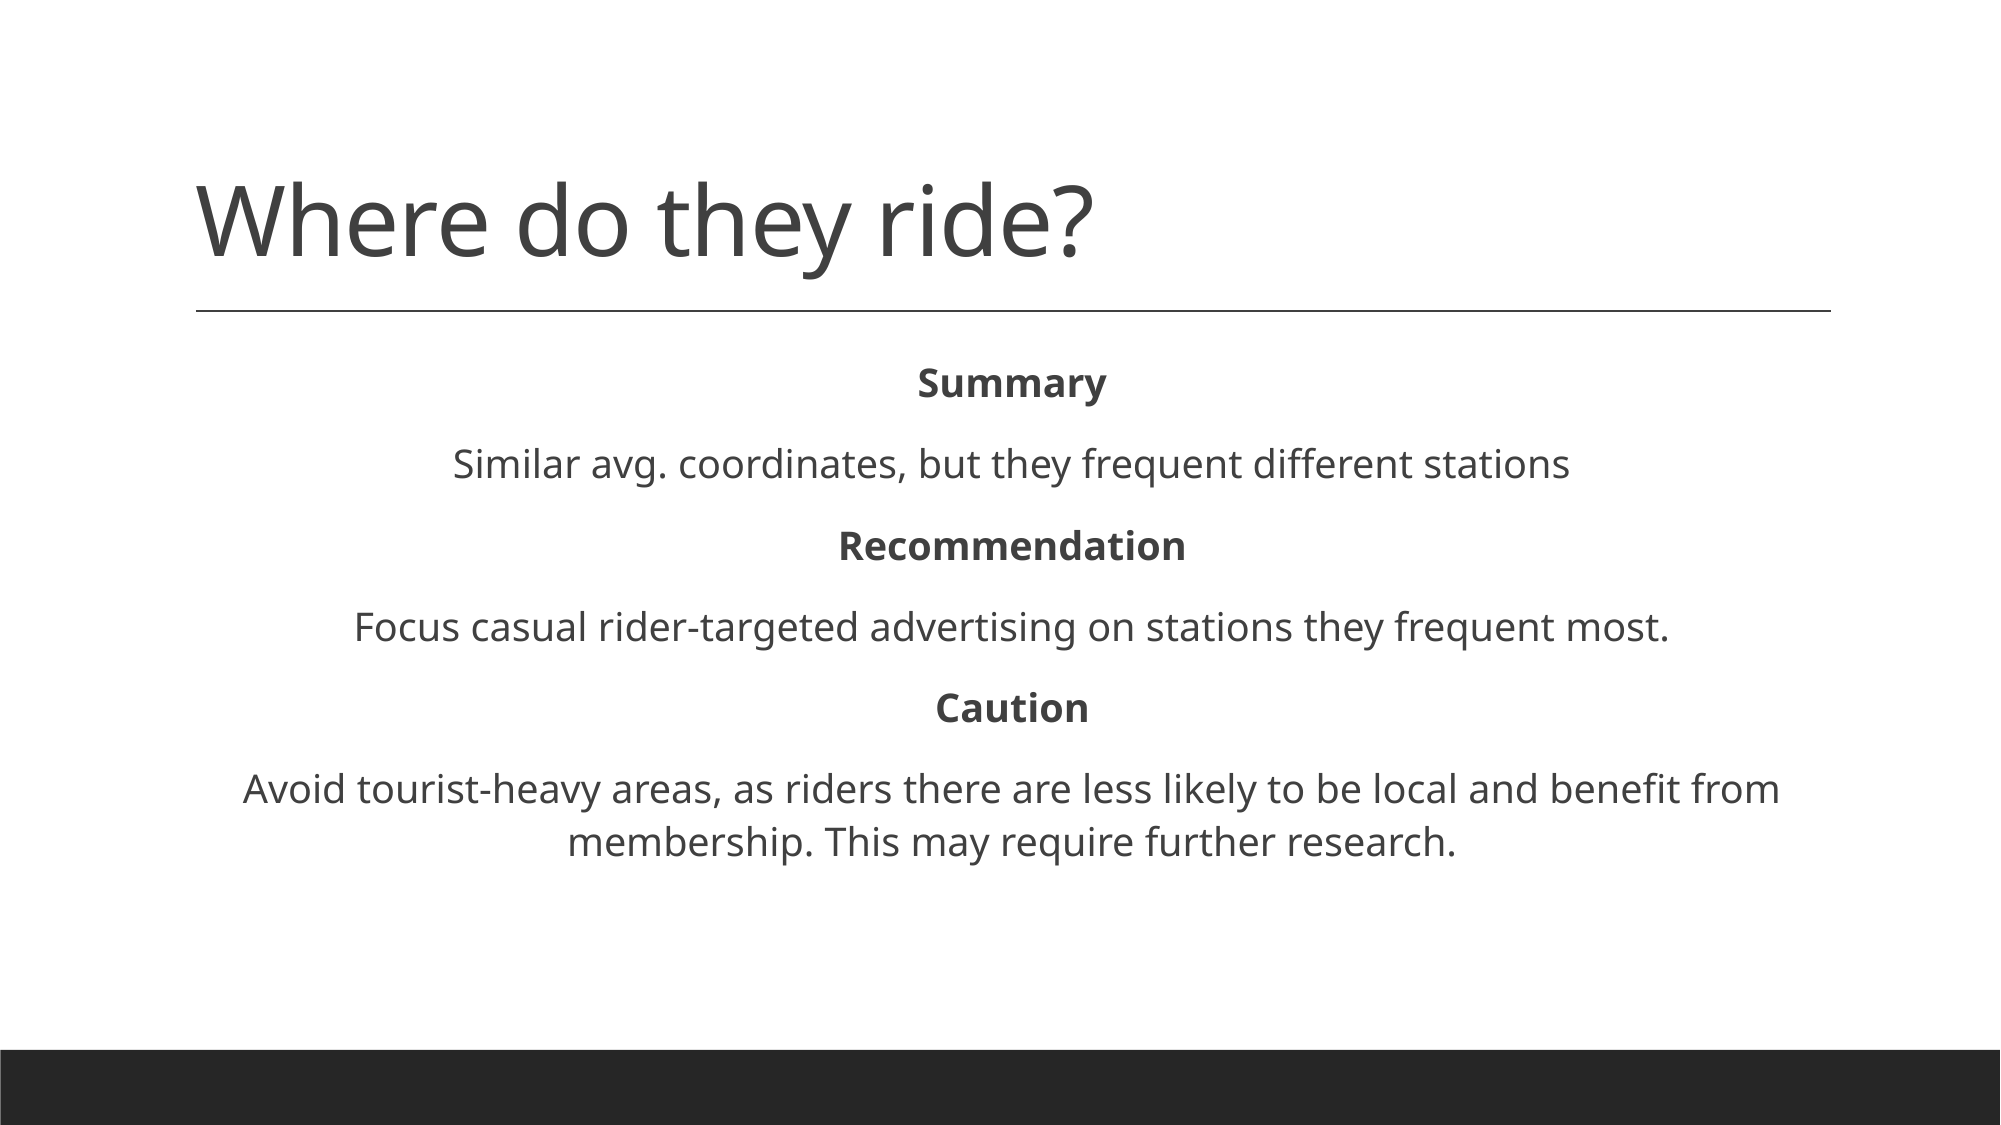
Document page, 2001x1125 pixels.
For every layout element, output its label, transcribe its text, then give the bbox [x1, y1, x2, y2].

list Summary Similar avg. coordinates, but they frequent different stations Recommendation Focus casual rider-targeted advertising on stations they frequent most. Caution Avoid tourist-heavy areas, as riders there are less likely to be local and benefit from membership. This may require further research. [180, 345, 1830, 963]
title Where do they ride? [180, 47, 1830, 285]
